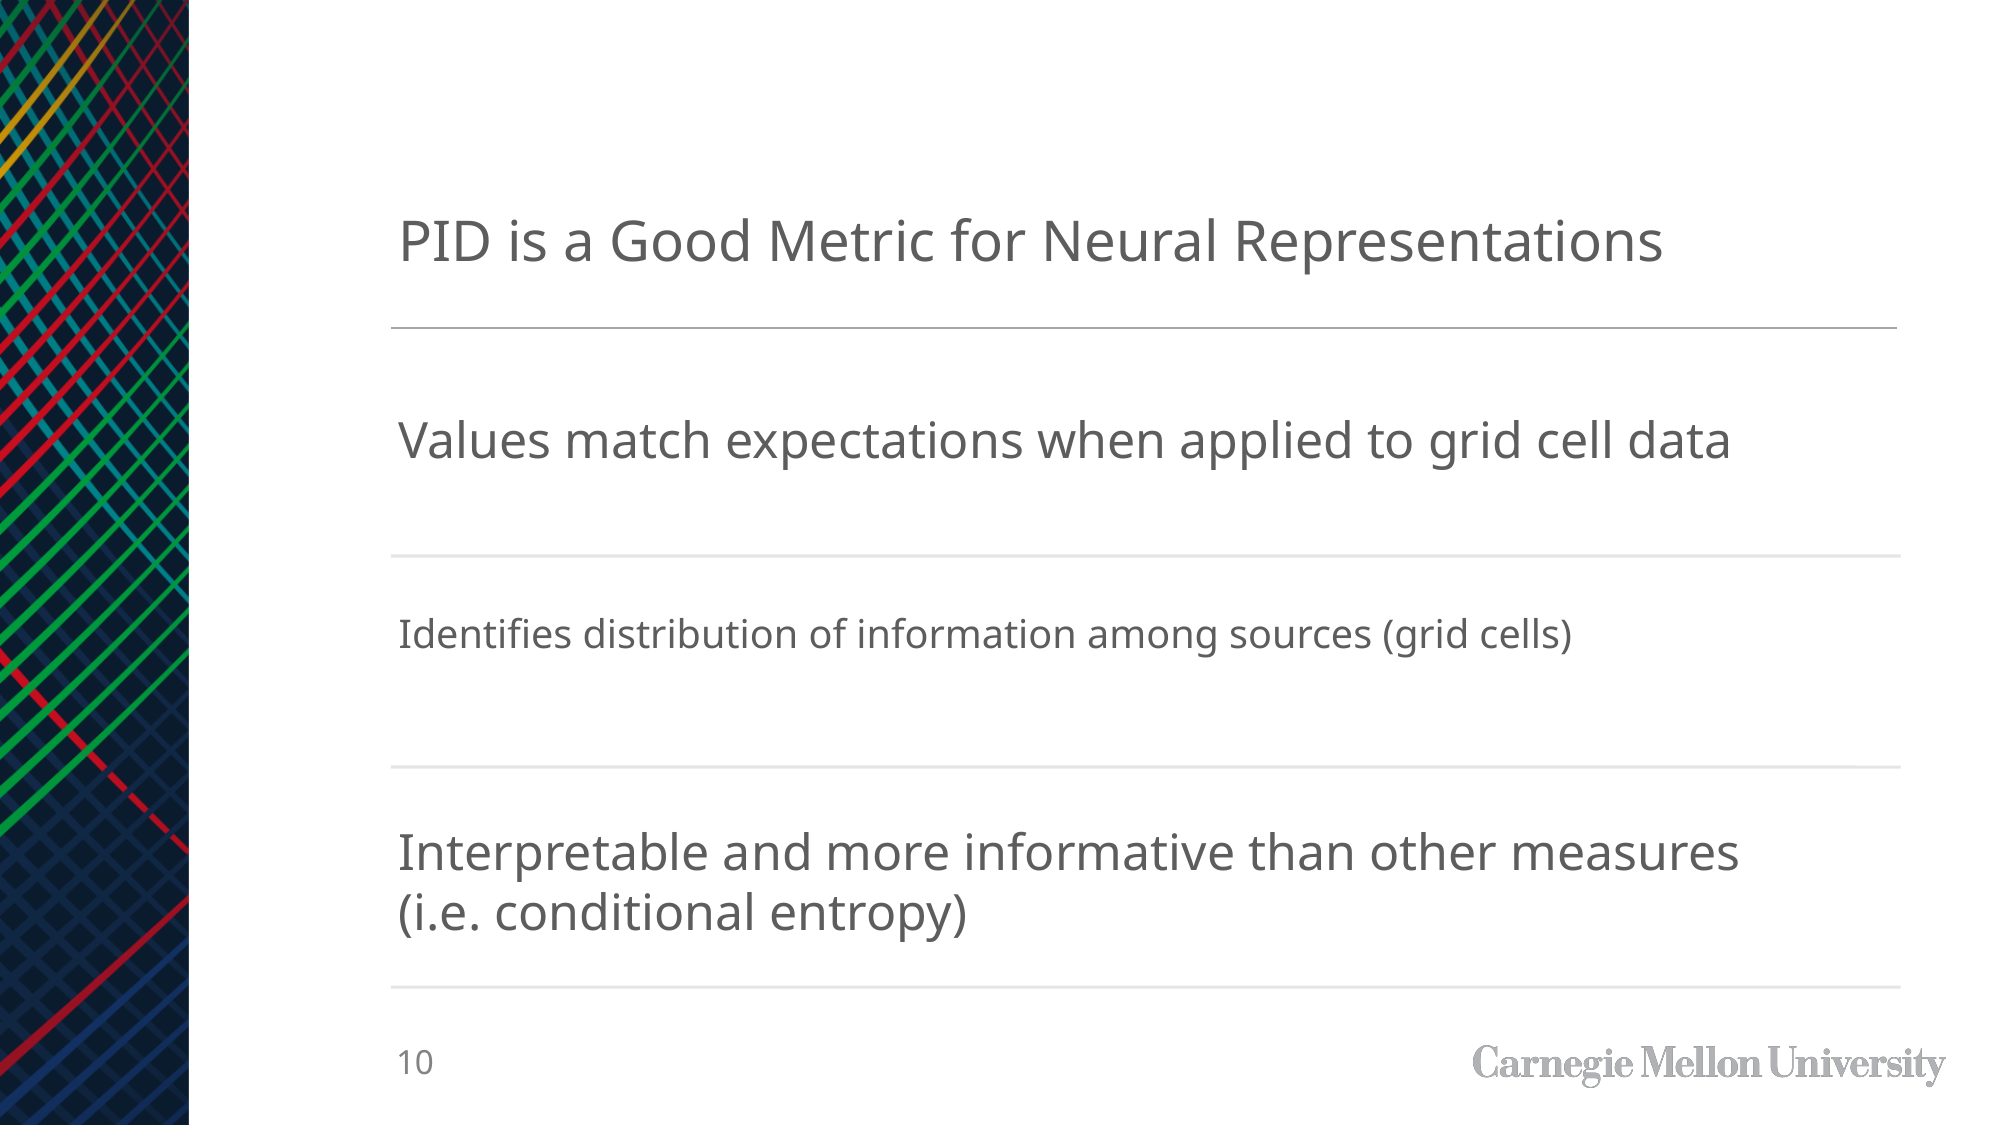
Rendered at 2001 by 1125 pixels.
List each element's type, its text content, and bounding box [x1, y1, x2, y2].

picture [1473, 1045, 1946, 1088]
list PID is a Good Metric for Neural Representations [390, 189, 1871, 297]
picture [0, 0, 188, 1125]
slide_number 10 [383, 1035, 443, 1093]
list Interpretable and more informative than other measures (i.e. conditional entropy) [390, 812, 1827, 952]
list Identifies distribution of information among sources (grid cells) [390, 601, 1827, 694]
list Values match expectations when applied to grid cell data [390, 401, 1827, 493]
